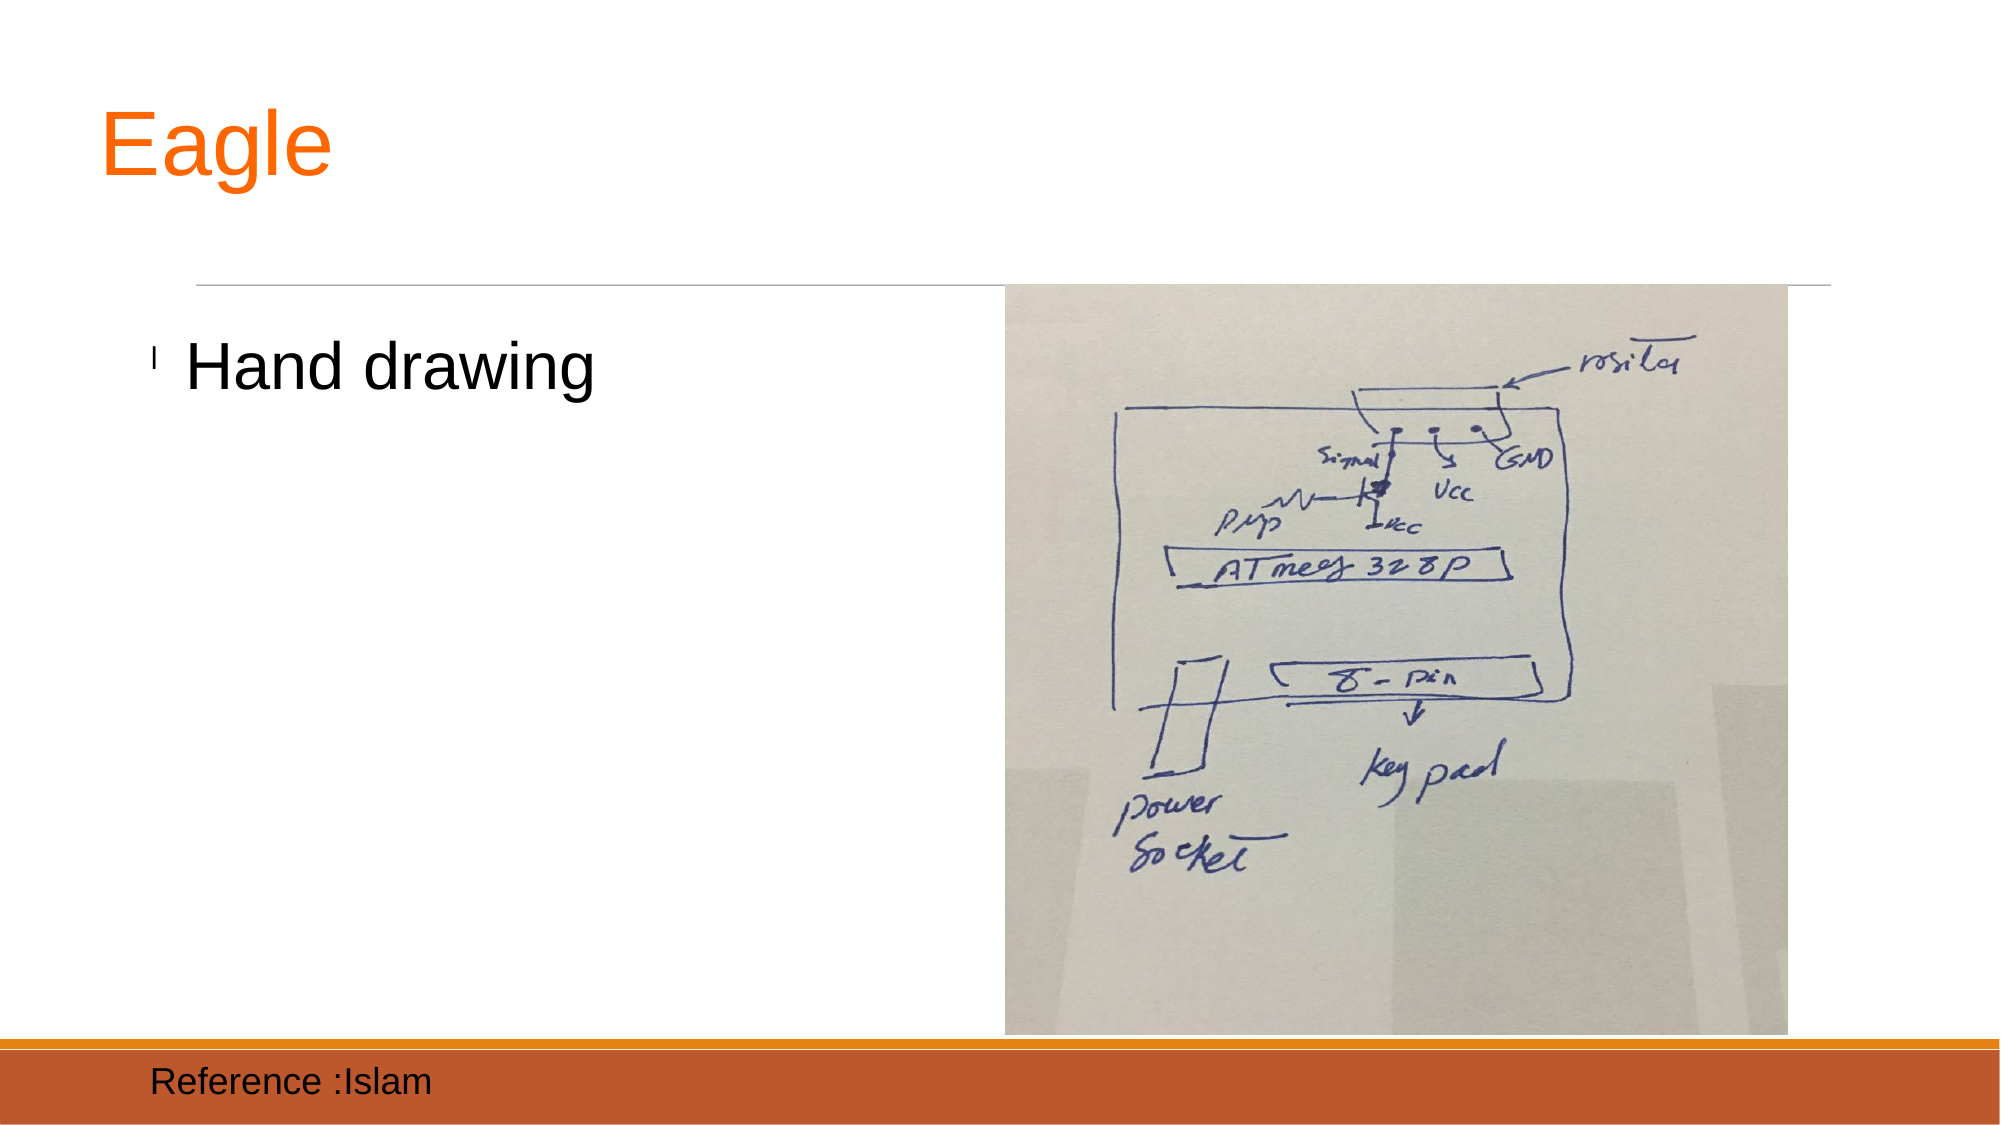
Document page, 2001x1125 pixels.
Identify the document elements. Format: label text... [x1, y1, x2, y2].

text_box Eagle [99, 44, 1900, 233]
text_box [99, 263, 1900, 916]
picture [1004, 284, 1788, 1036]
text_box Hand drawing [150, 322, 999, 975]
text_box Reference :Islam [134, 1049, 675, 1107]
